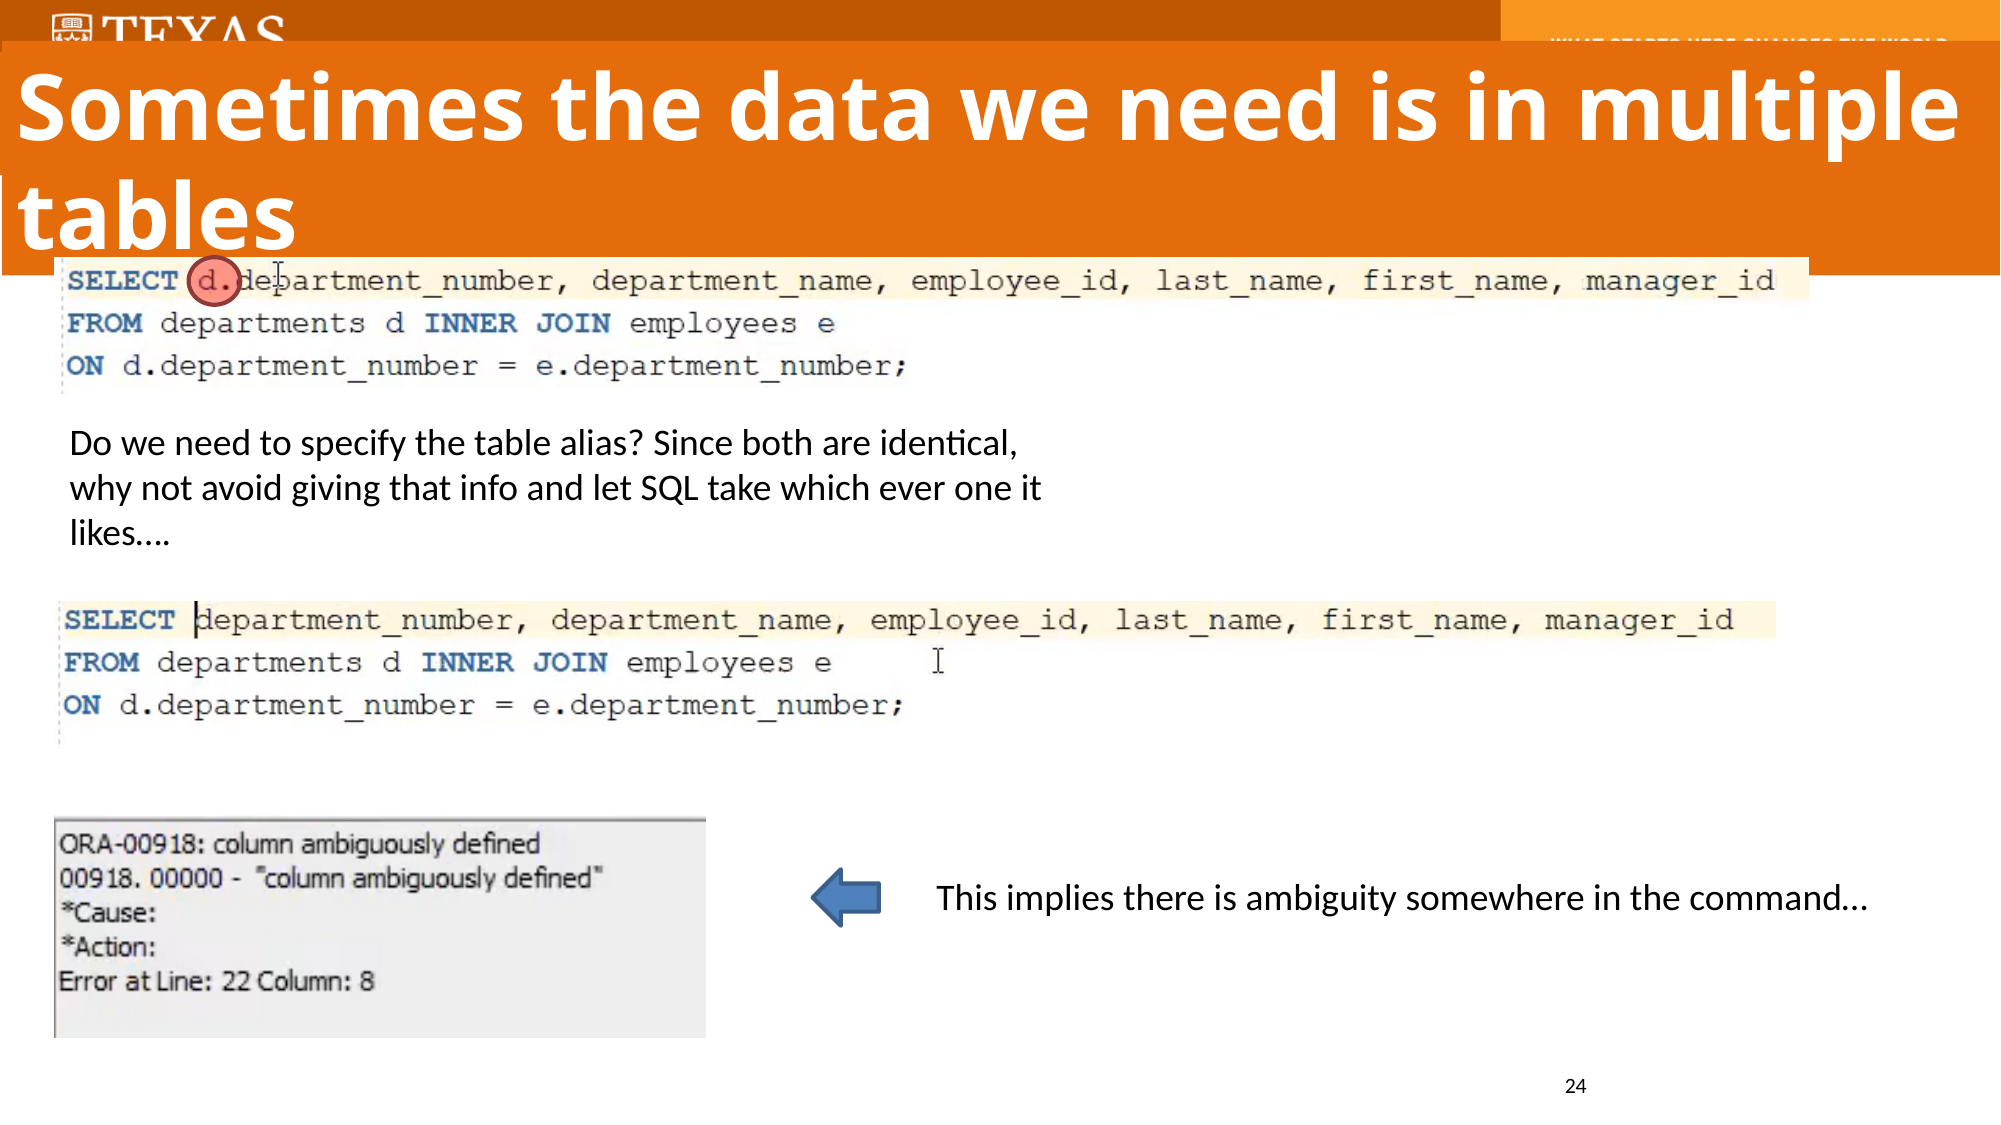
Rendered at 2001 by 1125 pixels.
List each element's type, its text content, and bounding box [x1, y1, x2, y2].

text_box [812, 865, 1891, 927]
text_box Sometimes the data we need is in multiple tables [2, 40, 2000, 276]
picture [0, 0, 2001, 1125]
text_box Do we need to specify the table alias? Since both are identical, why not avoid giving that info and let SQL take which ever one it likes…. [54, 410, 1098, 561]
slide_number 24 [1550, 1064, 2000, 1124]
